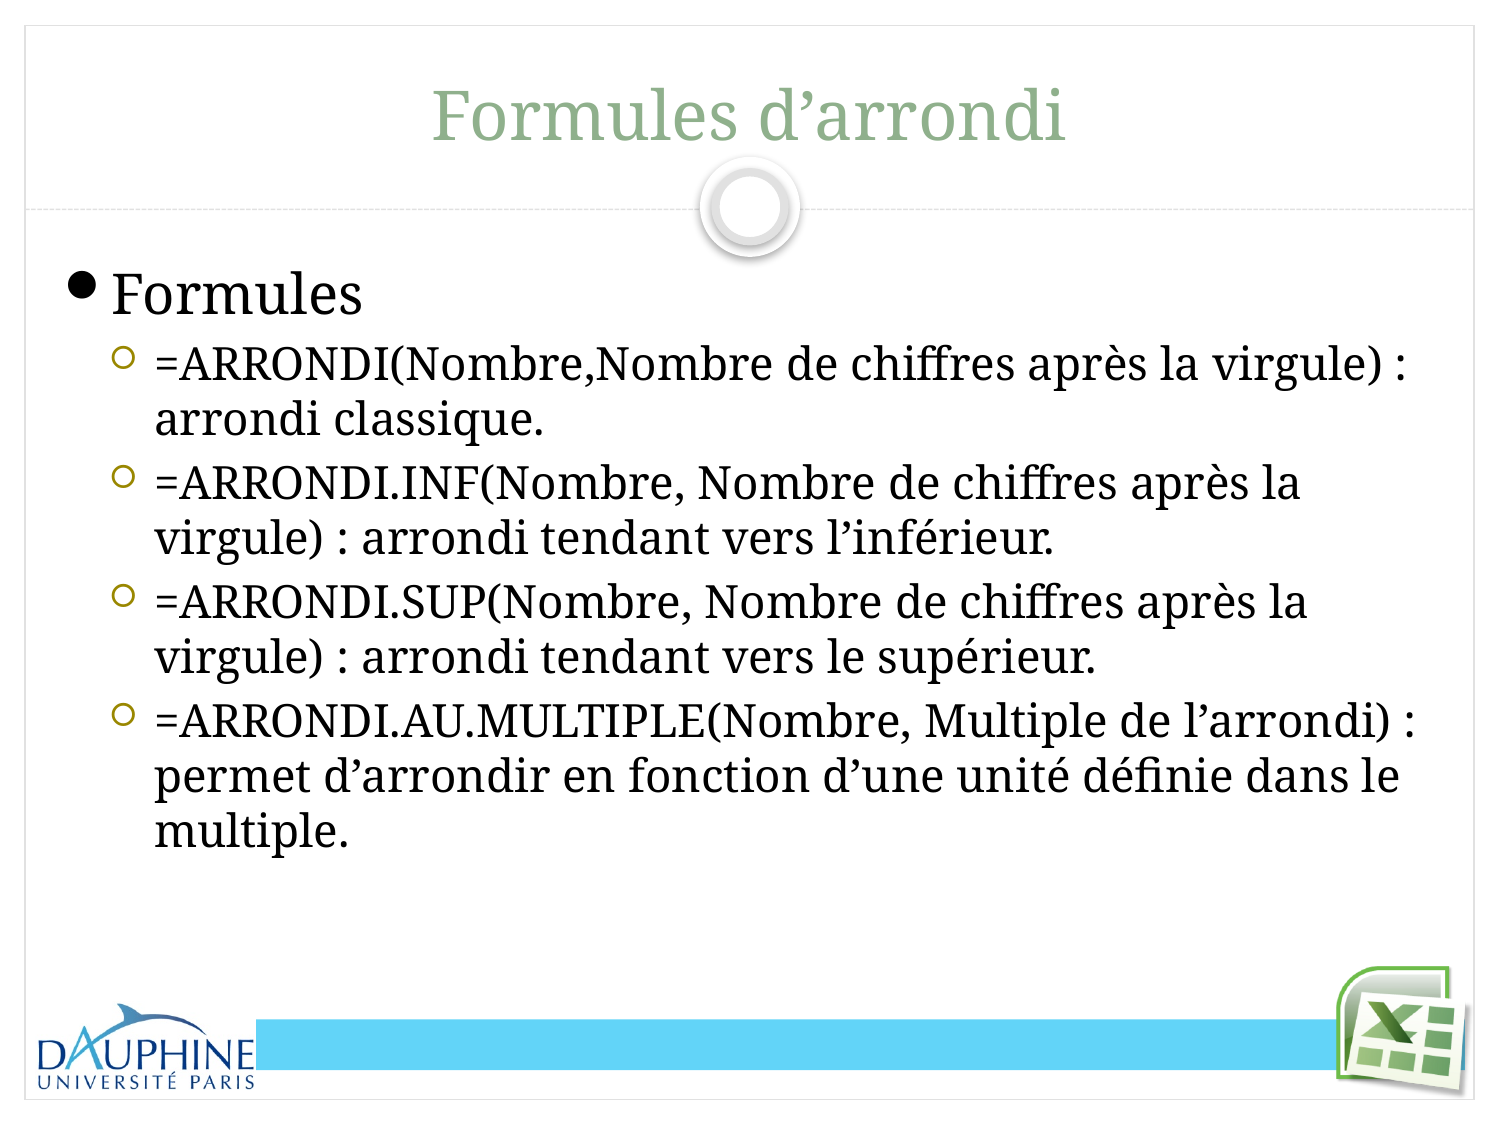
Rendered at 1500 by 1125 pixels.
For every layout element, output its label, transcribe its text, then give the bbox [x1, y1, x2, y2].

picture [35, 1001, 256, 1090]
picture [1324, 949, 1477, 1102]
list Formules =ARRONDI(Nombre,Nombre de chiffres après la virgule) : arrondi classique. =ARRONDI.INF(Nombre, Nombre de chiffres après la virgule) : arrondi tendant vers l’inférieur. =ARRONDI.SUP(Nombre, Nombre de chiffres après la virgule) : arrondi tendant vers le supérieur. =ARRONDI.AU.MULTIPLE(Nombre, Multiple de l’arrondi) : permet d’arrondir en fonction d’une unité définie dans le multiple. [49, 250, 1445, 1001]
title Formules d’arrondi [49, 37, 1450, 162]
